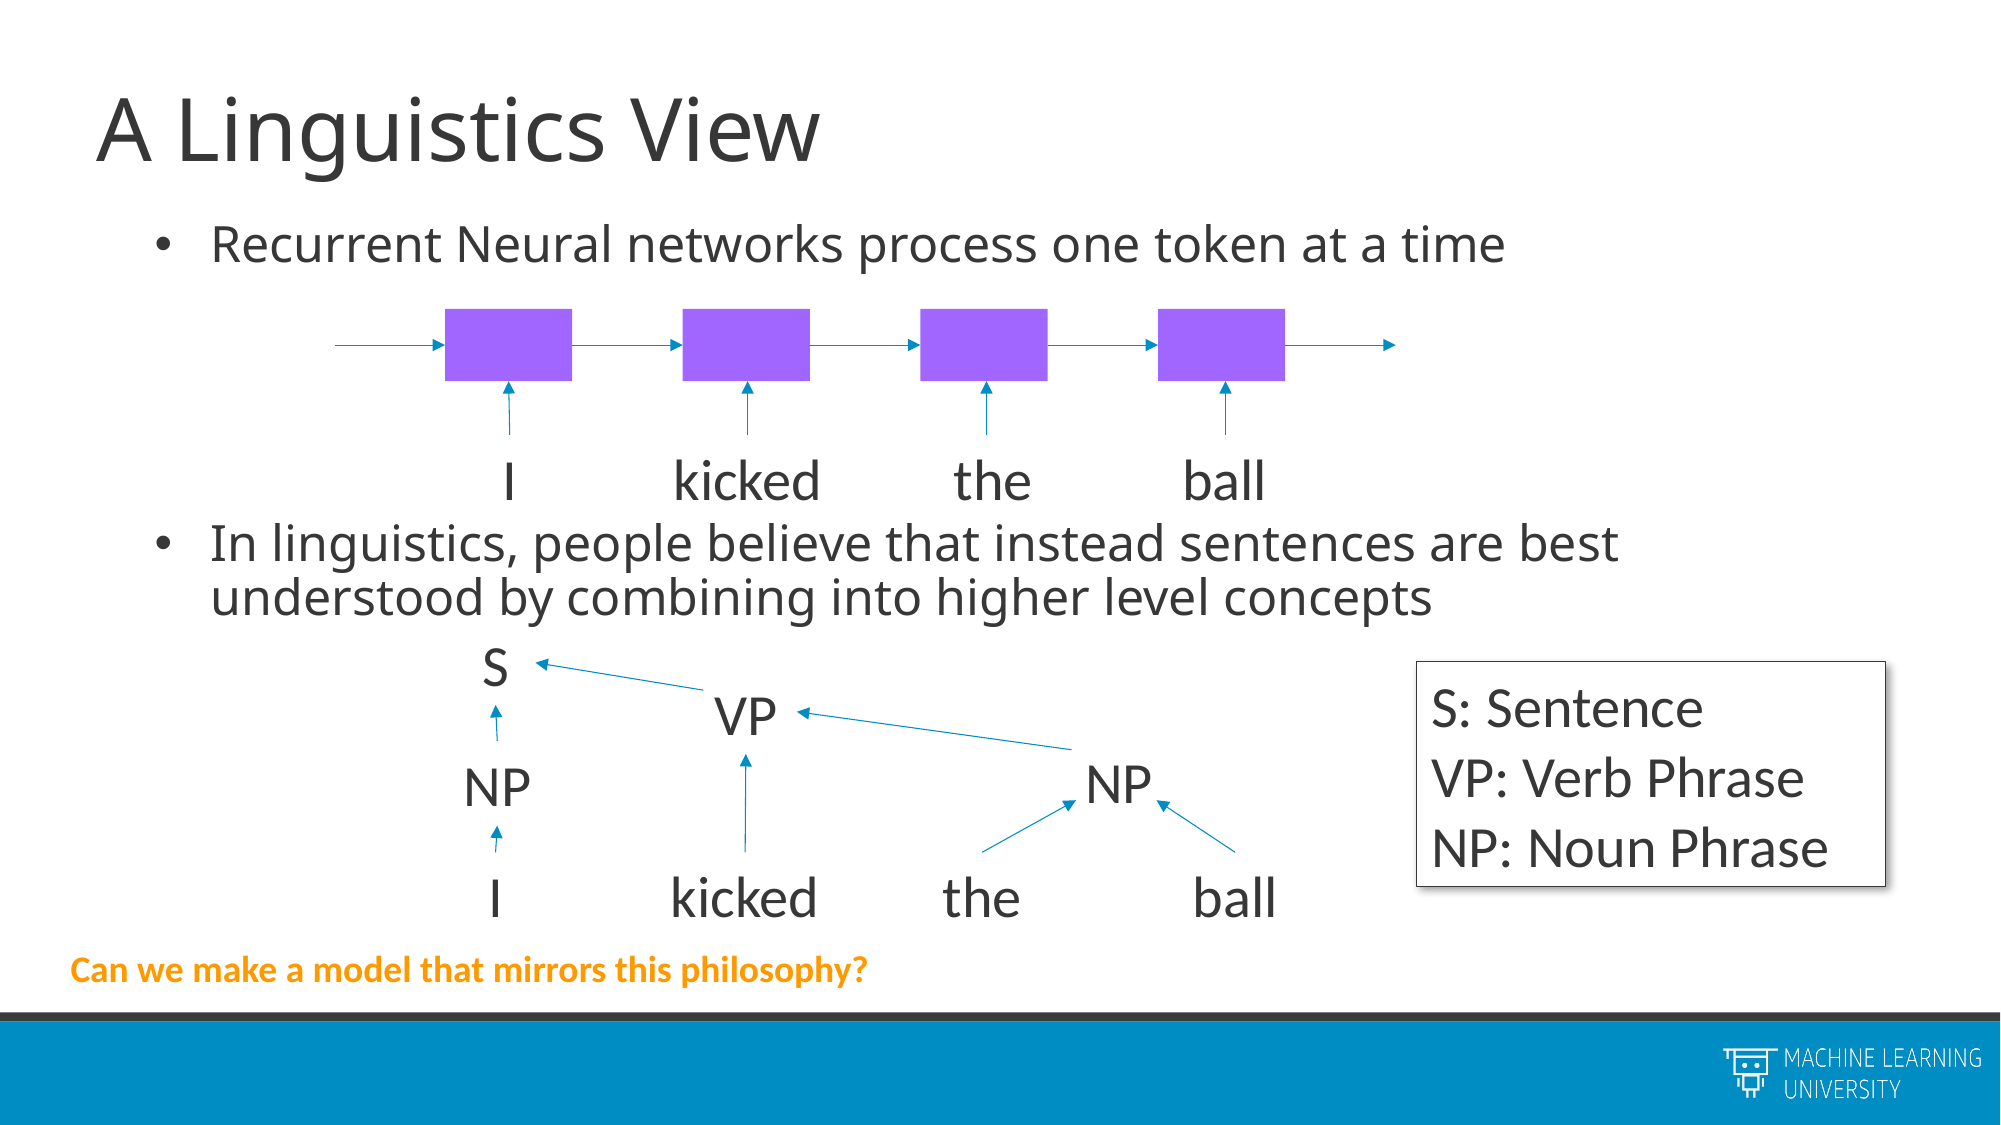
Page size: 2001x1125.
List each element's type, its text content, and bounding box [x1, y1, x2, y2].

text_box NP [1065, 737, 1173, 823]
text_box the [901, 434, 1086, 520]
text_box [796, 712, 1072, 750]
text_box the [905, 852, 1059, 937]
text_box VP [694, 669, 797, 755]
text_box Can we make a model that mirrors this philosophy? [55, 938, 886, 998]
text_box ball [1173, 852, 1297, 937]
list Recurrent Neural networks process one token at a time In linguistics, people believe that instead sentences are best understood by combining into higher level concepts [139, 211, 1919, 1012]
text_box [982, 800, 1076, 853]
text_box [919, 308, 1049, 382]
text_box I [455, 852, 536, 937]
picture [1724, 1049, 1777, 1097]
text_box [682, 308, 811, 382]
text_box S: Sentence VP: Verb Phrase NP: Noun Phrase [1416, 661, 1886, 887]
text_box ball [1127, 434, 1322, 520]
text_box kicked [648, 852, 842, 937]
text_box [1157, 308, 1286, 382]
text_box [1156, 800, 1236, 853]
text_box NP [442, 740, 553, 826]
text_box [535, 663, 704, 691]
title A Linguistics View [81, 78, 1807, 242]
text_box kicked [649, 434, 847, 520]
text_box [444, 308, 573, 382]
text_box S [455, 620, 536, 706]
text_box I [462, 434, 558, 520]
